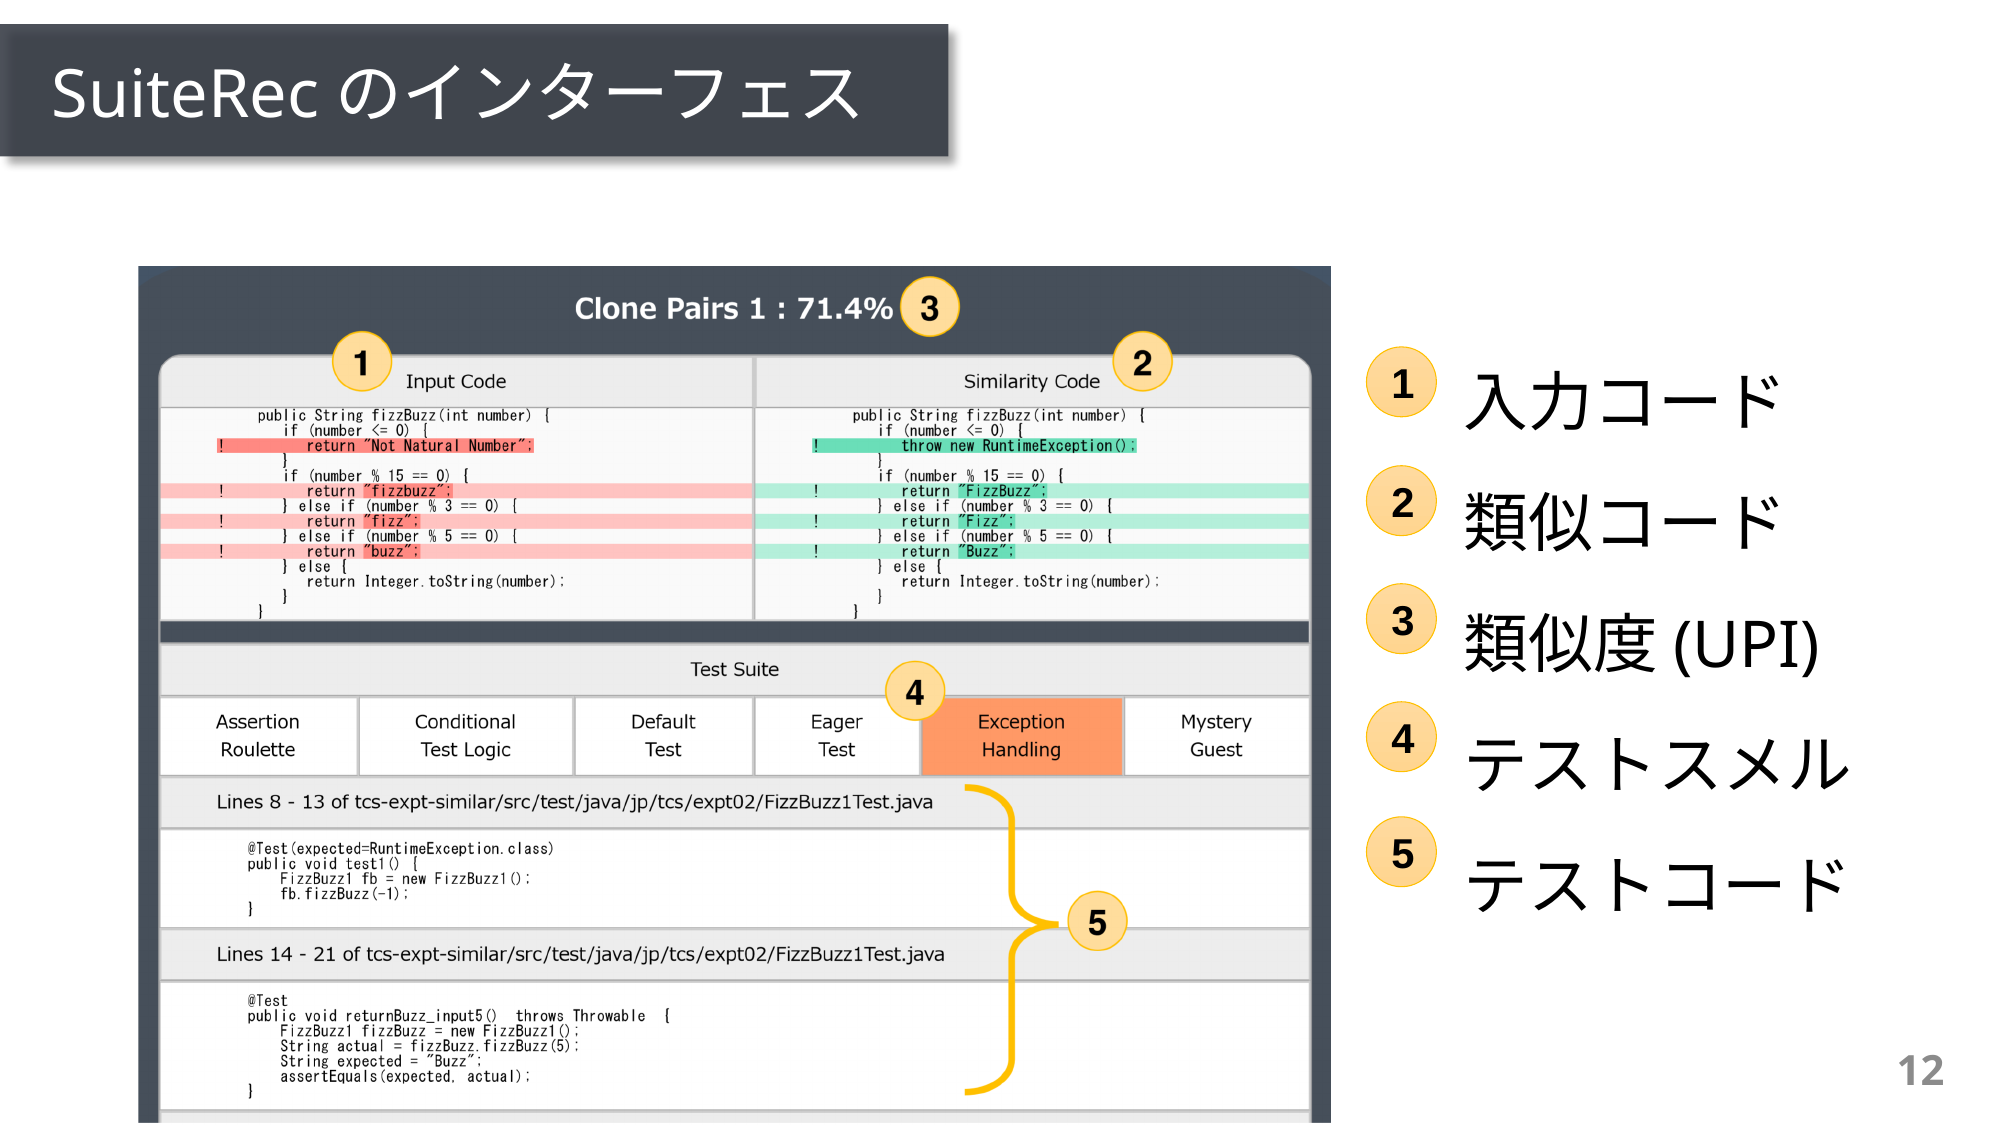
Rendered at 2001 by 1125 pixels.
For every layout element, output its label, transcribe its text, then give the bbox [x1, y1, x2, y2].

text_box 4 [1365, 701, 1437, 773]
picture [138, 266, 1332, 1125]
text_box 5 [1365, 816, 1437, 888]
title SuiteRecのインターフェス [36, 36, 957, 156]
text_box 1 [1365, 346, 1437, 418]
text_box 3 [1365, 583, 1437, 655]
text_box 入力コード 類似コード 類似度(UPI) テストスメル テストコード [1448, 329, 1904, 935]
text_box 2 [1365, 465, 1437, 537]
